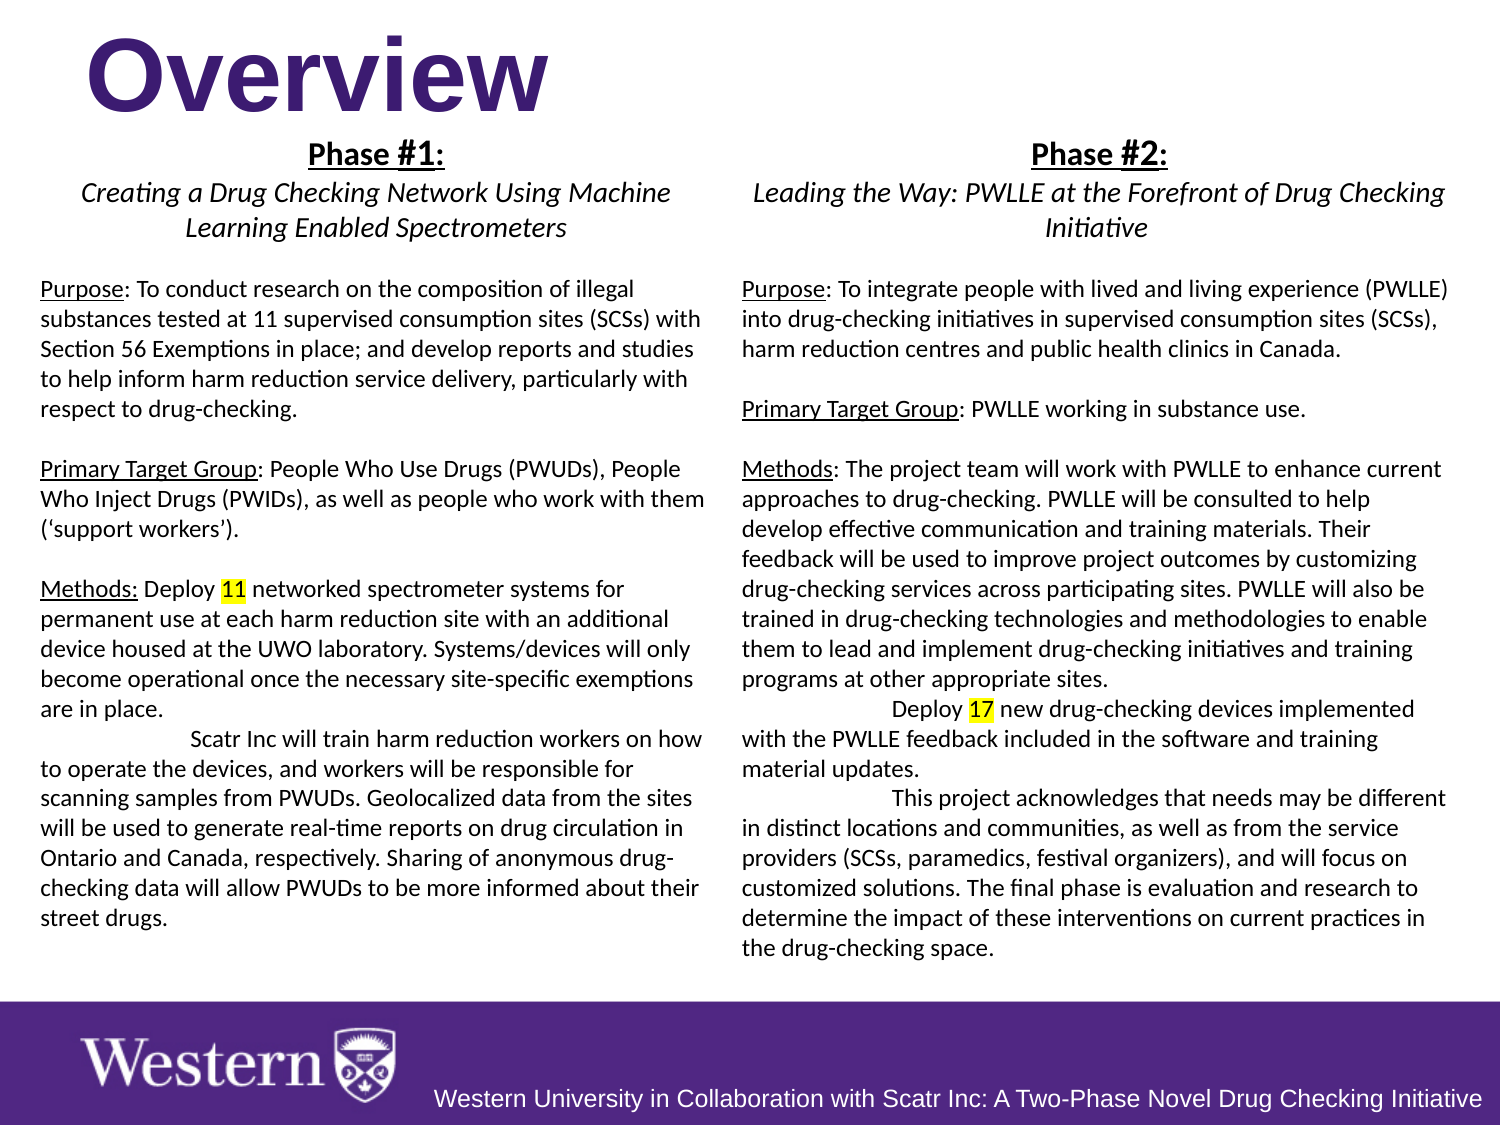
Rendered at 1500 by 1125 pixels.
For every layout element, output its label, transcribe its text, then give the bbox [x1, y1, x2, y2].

text_box Overview [70, 0, 1384, 140]
text_box Phase #1: Creating a Drug Checking Network Using Machine Learning Enabled Spectrometers Purpose: To conduct research on the composition of illegal substances tested at 11 supervised consumption sites (SCSs) with Section 56 Exemptions in place; and develop reports and studies to help inform harm reduction service delivery, particularly with respect to drug-checking. Primary Target Group: People Who Use Drugs (PWUDs), People Who Inject Drugs (PWIDs), as well as people who work with them (‘support workers’). Methods: Deploy 11 networked spectrometer systems for permanent use at each harm reduction site with an additional device housed at the UWO laboratory. Systems/devices will only become operational once the necessary site-specific exemptions are in place. Scatr Inc will train harm reduction workers on how to operate the devices, and workers will be responsible for scanning samples from PWUDs. Geolocalized data from the sites will be used to generate real-time reports on drug circulation in Ontario and Canada, respectively. Sharing of anonymous drug-checking data will allow PWUDs to be more informed about their street drugs. [25, 120, 728, 939]
text_box Phase #2: Leading the Way: PWLLE at the Forefront of Drug Checking Initiative Purpose: To integrate people with lived and living experience (PWLLE) into drug-checking initiatives in supervised consumption sites (SCSs), harm reduction centres and public health clinics in Canada. Primary Target Group: PWLLE working in substance use. Methods: The project team will work with PWLLE to enhance current approaches to drug-checking. PWLLE will be consulted to help develop effective communication and training materials. Their feedback will be used to improve project outcomes by customizing drug-checking services across participating sites. PWLLE will also be trained in drug-checking technologies and methodologies to enable them to lead and implement drug-checking initiatives and training programs at other appropriate sites. Deploy 17 new drug-checking devices implemented with the PWLLE feedback included in the software and training material updates. This project acknowledges that needs may be different in distinct locations and communities, as well as from the service providers (SCSs, paramedics, festival organizers), and will focus on customized solutions. The final phase is evaluation and research to determine the impact of these interventions on current practices in the drug-checking space. [727, 120, 1473, 999]
text_box Western University in Collaboration with Scatr Inc: A Two-Phase Novel Drug Checking Initiative [419, 1075, 1500, 1125]
picture [0, 0, 1500, 1125]
